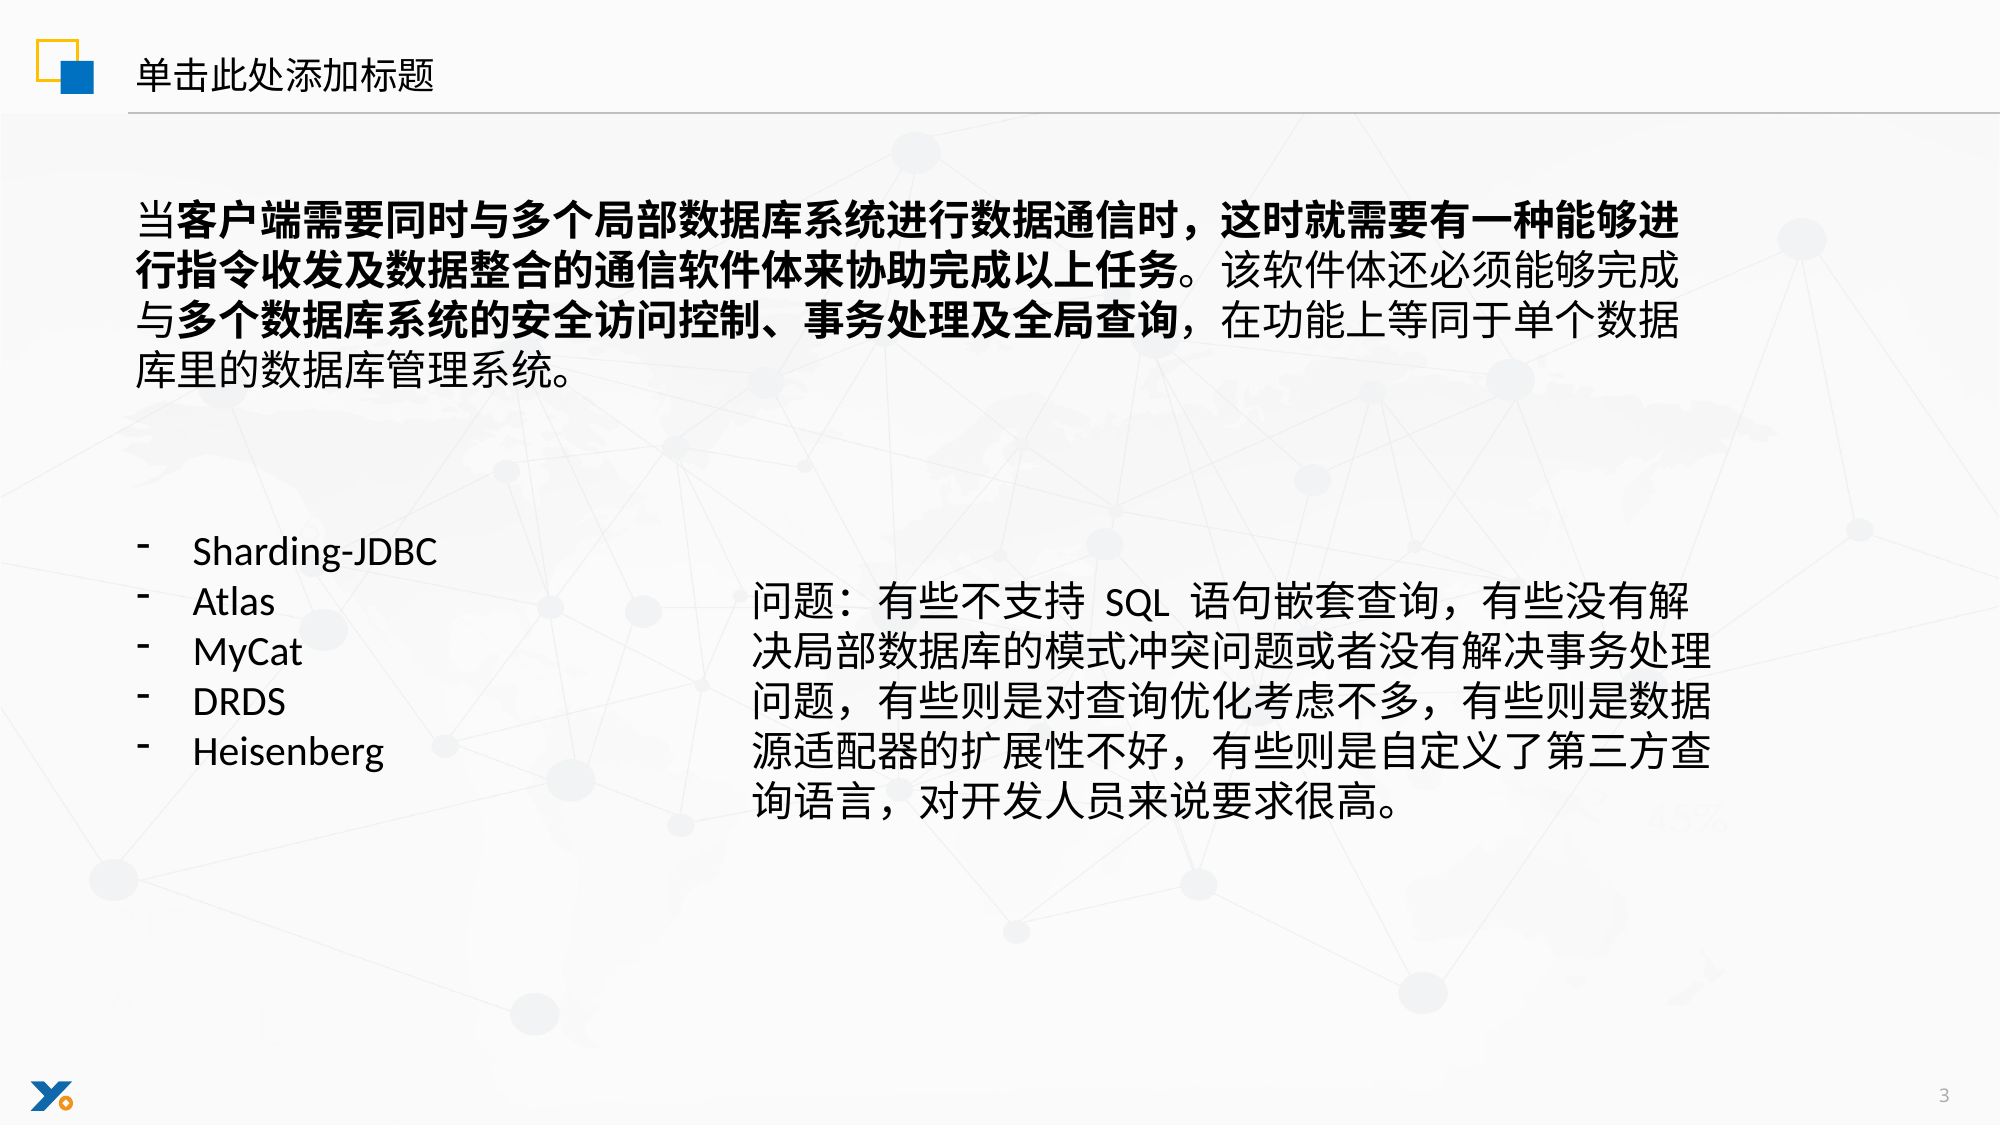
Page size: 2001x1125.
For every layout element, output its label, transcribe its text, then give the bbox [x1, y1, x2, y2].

text_box 问题：有些不支持 SQL 语句嵌套查询，有些没有解决局部数据库的模式冲突问题或者没有解决事务处理问题，有些则是对查询优化考虑不多，有些则是数据源适配器的扩展性不好，有些则是自定义了第三方查询语言，对开发人员来说要求很高。 [737, 567, 1737, 833]
text_box 单击此处添加标题 [127, 44, 1900, 106]
text_box Sharding-JDBC Atlas MyCat DRDS Heisenberg [128, 516, 446, 782]
picture [30, 1081, 78, 1112]
text_box 当客户端需要同时与多个局部数据库系统进行数据通信时，这时就需要有一种能够进行指令收发及数据整合的通信软件体来协助完成以上任务。该软件体还必须能够完成与多个数据库系统的安全访问控制、事务处理及全局查询，在功能上等同于单个数据库里的数据库管理系统。 [127, 185, 1721, 401]
